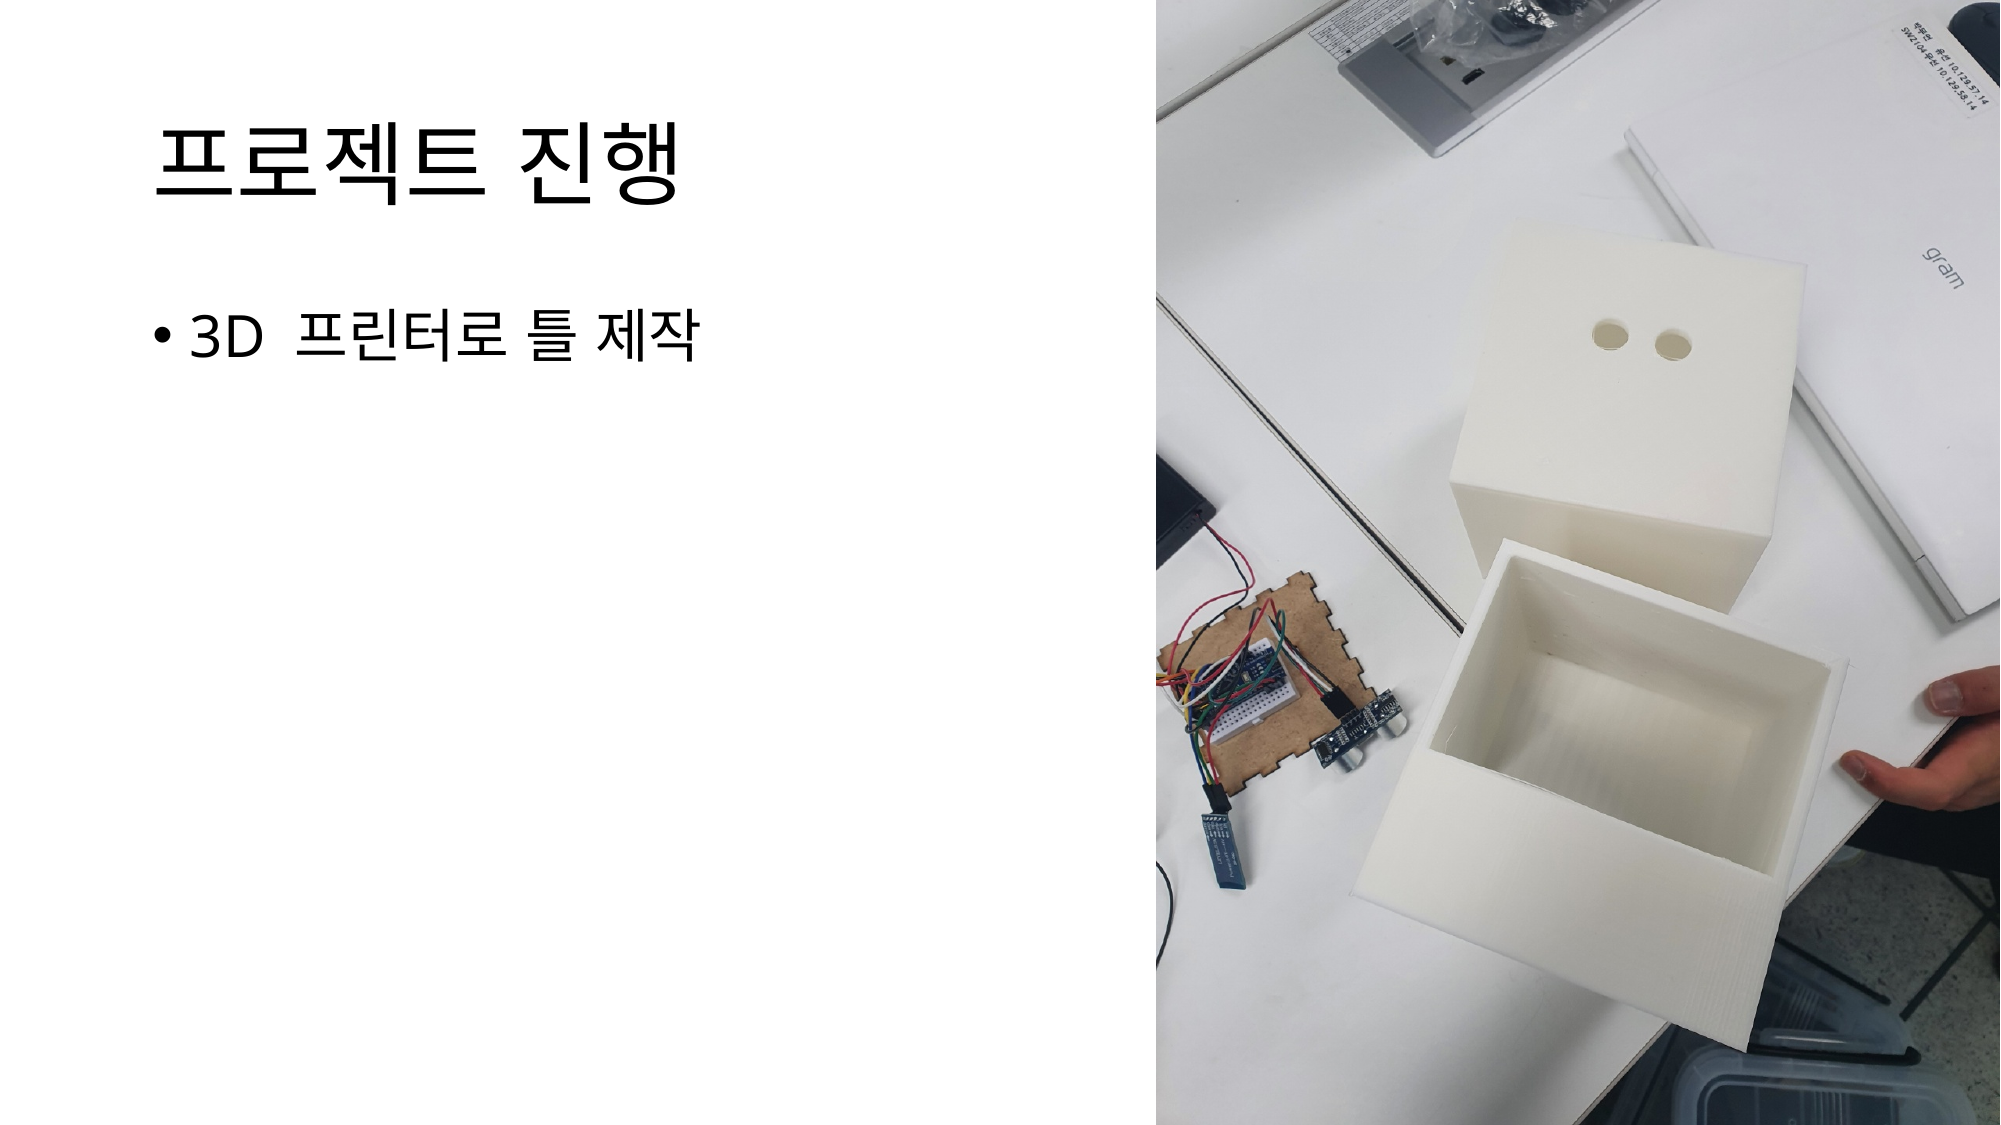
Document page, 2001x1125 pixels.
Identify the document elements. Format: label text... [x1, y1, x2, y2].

picture [1156, 0, 2000, 1125]
list 3D 프린터로 틀 제작 [137, 299, 1156, 1014]
title 프로젝트 진행 [137, 59, 1156, 278]
